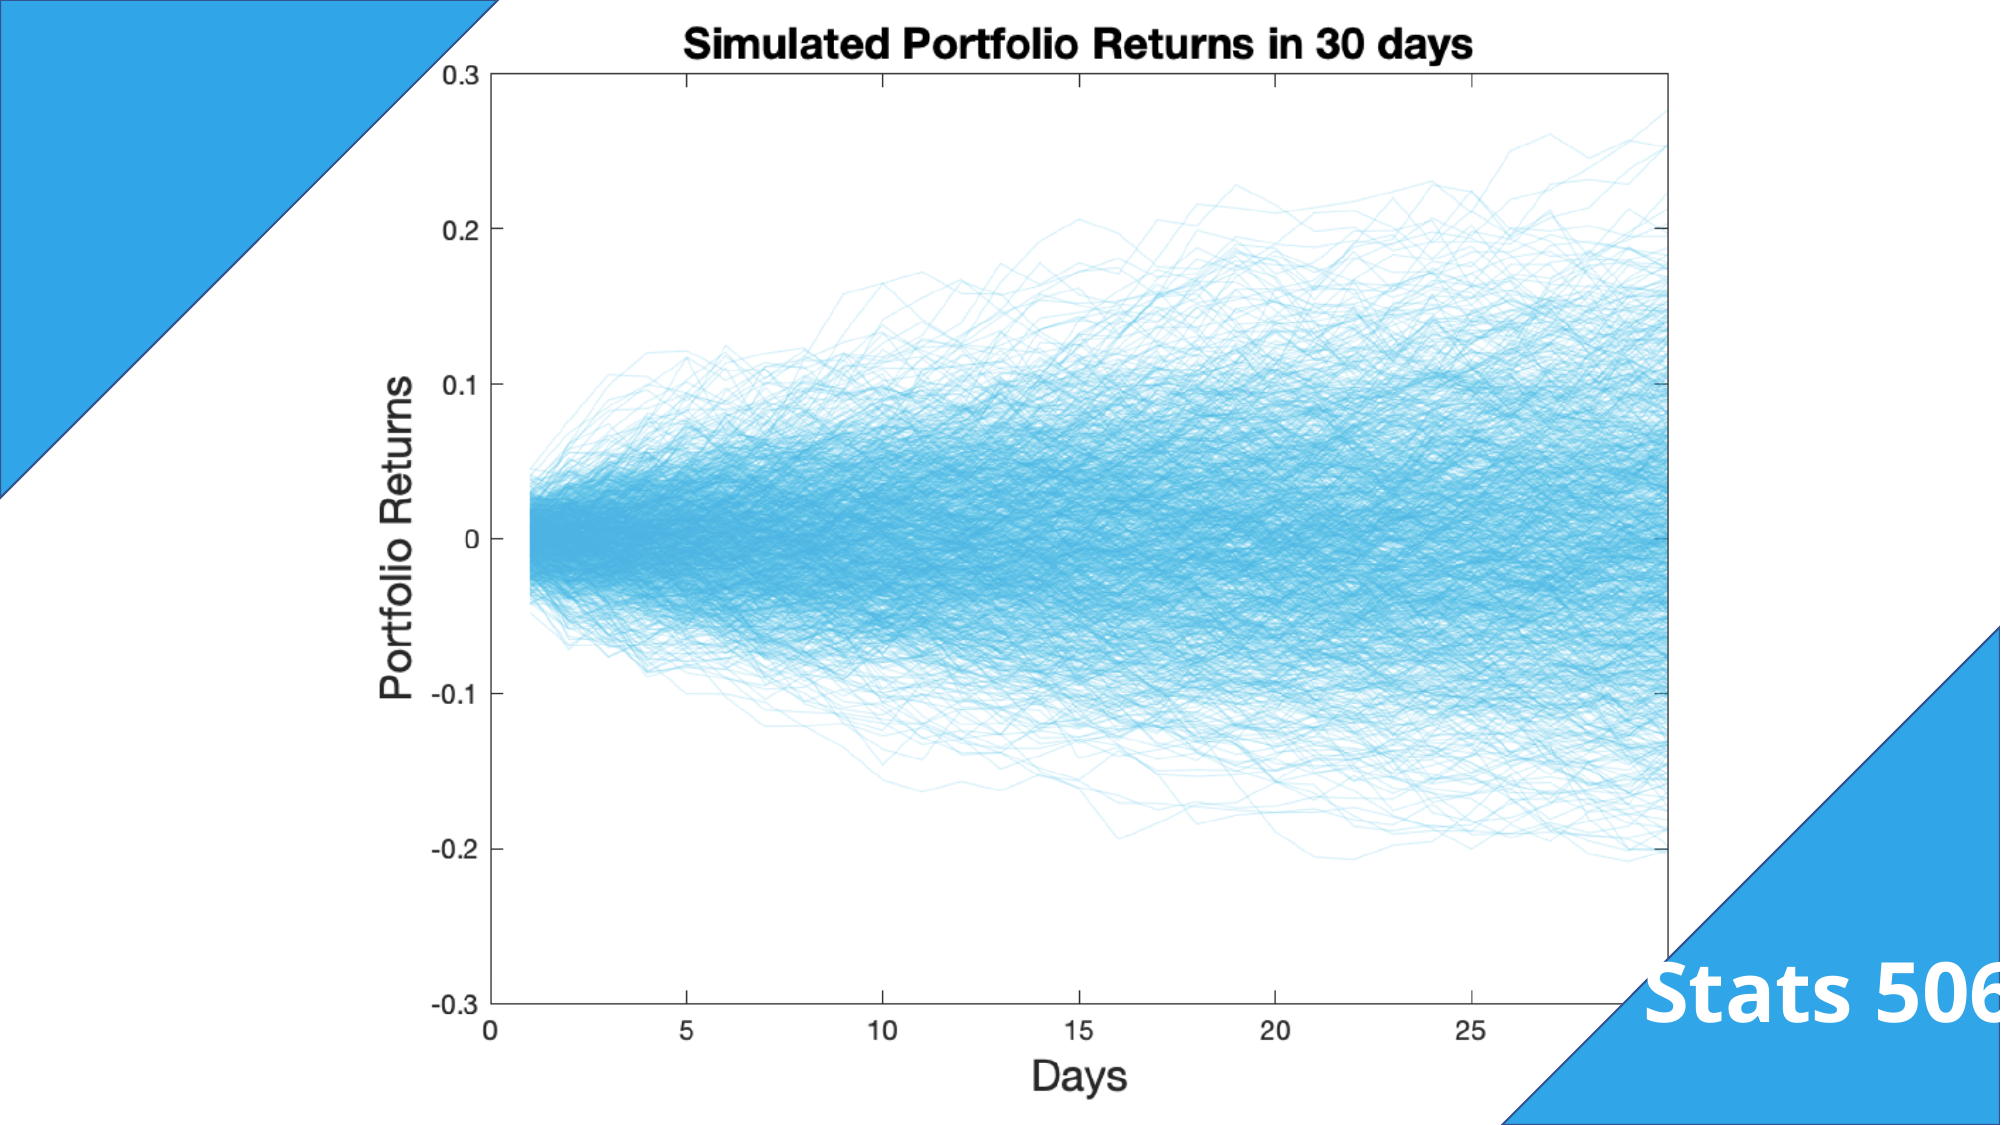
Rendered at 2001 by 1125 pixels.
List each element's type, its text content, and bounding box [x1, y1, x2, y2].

text_box [0, 0, 500, 500]
picture [322, 1, 1776, 1125]
text_box Stats 506 [1776, 625, 2000, 1125]
